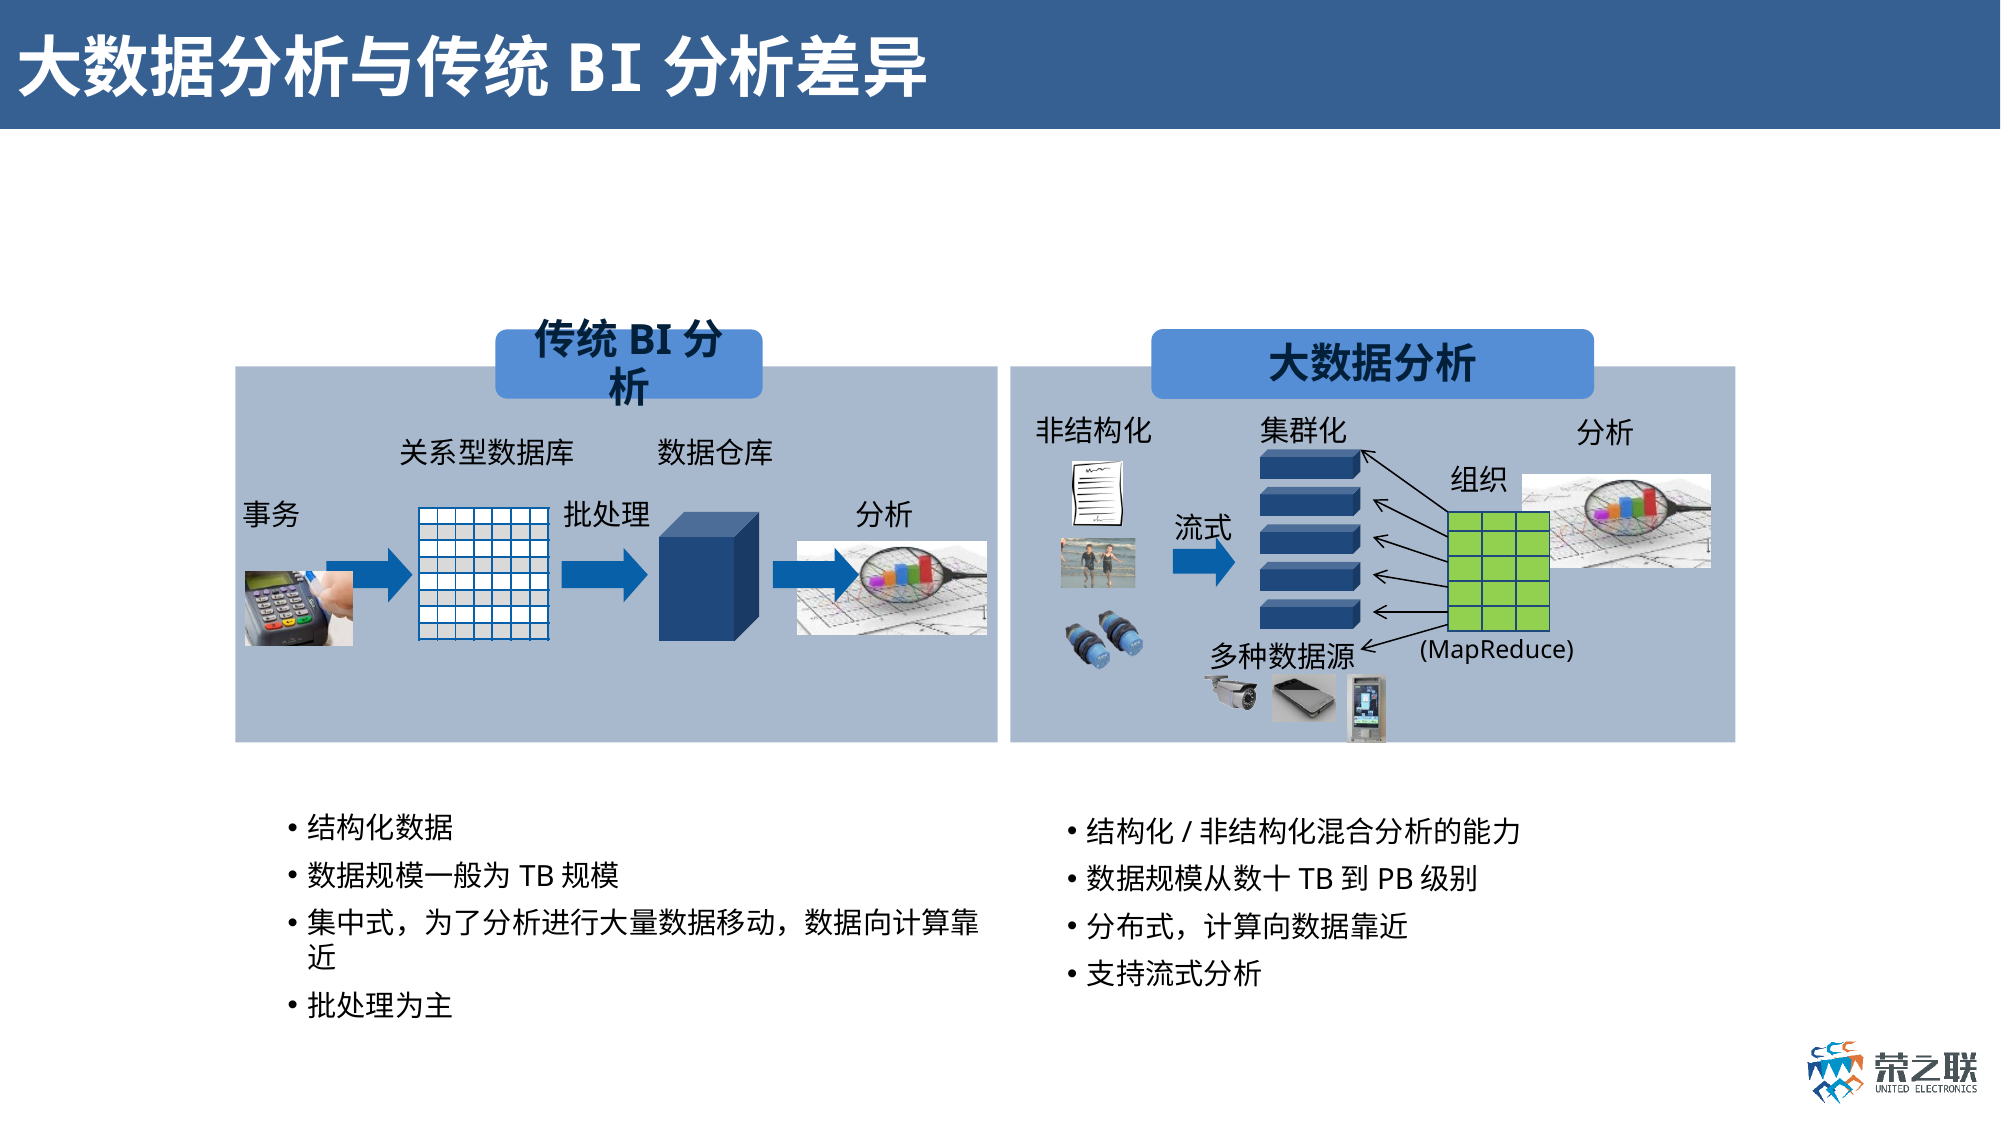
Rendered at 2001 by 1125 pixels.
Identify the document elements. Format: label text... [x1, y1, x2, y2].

text_box [438, 525, 455, 539]
text_box [438, 607, 455, 622]
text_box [1360, 624, 1449, 650]
text_box [1172, 545, 1236, 588]
text_box [475, 591, 491, 605]
text_box [456, 541, 473, 556]
text_box [235, 366, 998, 437]
text_box [512, 509, 529, 523]
picture [1347, 674, 1386, 743]
text_box [420, 624, 437, 638]
text_box 跨行业数据 [1260, 487, 1354, 494]
text_box [493, 558, 510, 572]
text_box [531, 574, 547, 589]
text_box 企业级数据 [660, 512, 759, 536]
picture [1272, 674, 1336, 722]
text_box [475, 525, 491, 539]
text_box 数据仓库 [657, 434, 775, 470]
text_box 结构化/非结构化混合分析的能力 数据规模从数十TB到PB级别 分布式，计算向数据靠近 支持流式分析 [1052, 805, 1744, 998]
text_box [493, 624, 510, 638]
text_box 大数据分析 [1151, 329, 1595, 399]
text_box [456, 624, 473, 638]
text_box 流式 [1174, 509, 1234, 545]
text_box [561, 547, 648, 603]
text_box [475, 574, 491, 589]
text_box [475, 624, 491, 638]
text_box 传统BI分析 [495, 329, 763, 399]
text_box [420, 525, 437, 539]
text_box [456, 509, 473, 523]
text_box [235, 437, 1036, 715]
text_box [512, 624, 529, 638]
text_box 关系型数据库 [399, 434, 577, 470]
text_box [493, 525, 510, 539]
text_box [1372, 574, 1449, 588]
text_box [531, 607, 547, 622]
text_box (MapReduce) [1351, 626, 1643, 671]
text_box [475, 558, 491, 572]
text_box [1260, 449, 1357, 479]
text_box [531, 509, 547, 523]
picture [245, 570, 353, 647]
picture [797, 541, 987, 635]
text_box 订单数据 [1261, 600, 1359, 606]
text_box [512, 525, 529, 539]
text_box 行业数据 [1261, 450, 1356, 456]
text_box [1260, 599, 1361, 629]
text_box [420, 607, 437, 622]
text_box [456, 558, 473, 572]
text_box 分析 [1575, 414, 1635, 450]
text_box [512, 607, 529, 622]
text_box [772, 561, 792, 589]
text_box [438, 509, 455, 523]
text_box [1010, 366, 1736, 743]
text_box [420, 558, 437, 572]
text_box [420, 541, 437, 556]
text_box 企业传统数据 [1261, 525, 1359, 531]
text_box [438, 558, 455, 572]
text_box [1360, 449, 1449, 513]
picture [1197, 661, 1269, 714]
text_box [1397, 461, 1623, 663]
text_box [438, 624, 455, 638]
text_box 供应商数据 [1260, 562, 1360, 569]
picture [1802, 1031, 1983, 1110]
picture [1027, 599, 1152, 688]
text_box [420, 574, 437, 589]
text_box [326, 547, 413, 603]
text_box [456, 607, 473, 622]
text_box [420, 591, 437, 605]
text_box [1203, 867, 1278, 881]
text_box [659, 511, 760, 642]
text_box 多种数据源 [1209, 638, 1360, 674]
text_box [531, 591, 547, 605]
text_box [493, 574, 510, 589]
text_box [438, 574, 455, 589]
text_box [493, 607, 510, 622]
text_box [531, 624, 547, 638]
text_box [493, 509, 510, 523]
text_box [235, 715, 998, 743]
picture [1623, 474, 1711, 568]
text_box [438, 591, 455, 605]
text_box [456, 591, 473, 605]
text_box [531, 541, 547, 556]
text_box [475, 541, 491, 556]
text_box [512, 558, 529, 572]
text_box [512, 591, 529, 605]
text_box [420, 509, 437, 523]
text_box [456, 574, 473, 589]
text_box [512, 541, 529, 556]
text_box 结构化数据 数据规模一般为TB规模 集中式，为了分析进行大量数据移动，数据向计算靠近 批处理为主 [272, 801, 1023, 1030]
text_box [1372, 499, 1449, 536]
text_box 非结构化 [1035, 411, 1154, 447]
title 大数据分析与传统BI分析差异 [1, 19, 1765, 113]
text_box [531, 525, 547, 539]
text_box [531, 558, 547, 572]
text_box [493, 541, 510, 556]
text_box [475, 607, 491, 622]
text_box [456, 525, 473, 539]
text_box [1260, 561, 1361, 592]
picture [1060, 536, 1136, 588]
text_box [475, 509, 491, 523]
text_box [493, 591, 510, 605]
text_box [1260, 524, 1361, 554]
text_box 集群化 [1260, 411, 1423, 447]
text_box [512, 574, 529, 589]
text_box 事务 [242, 496, 327, 532]
picture [1072, 461, 1124, 526]
text_box 分析 [855, 496, 915, 532]
text_box [438, 541, 455, 556]
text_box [1372, 536, 1449, 563]
text_box 批处理 [563, 496, 652, 532]
text_box [1260, 486, 1355, 517]
